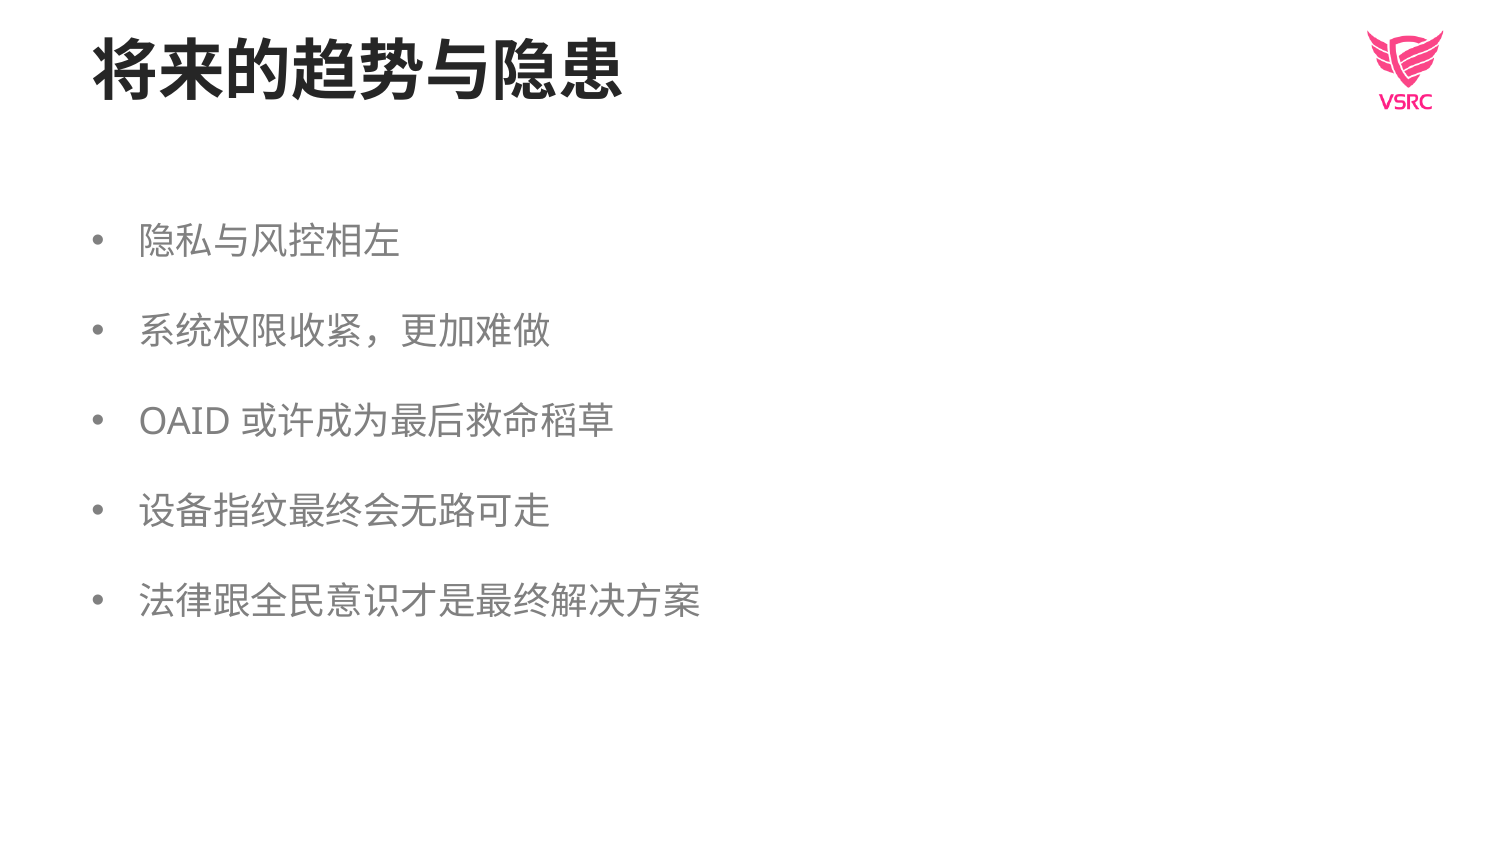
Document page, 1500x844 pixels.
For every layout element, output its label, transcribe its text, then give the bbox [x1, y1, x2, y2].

text_box 将来的趋势与隐患 [76, 20, 839, 115]
text_box 隐私与风控相左 系统权限收紧，更加难做 OAID或许成为最后救命稻草 设备指纹最终会无路可走 法律跟全民意识才是最终解决方案 [76, 209, 839, 630]
picture [1352, 19, 1459, 127]
